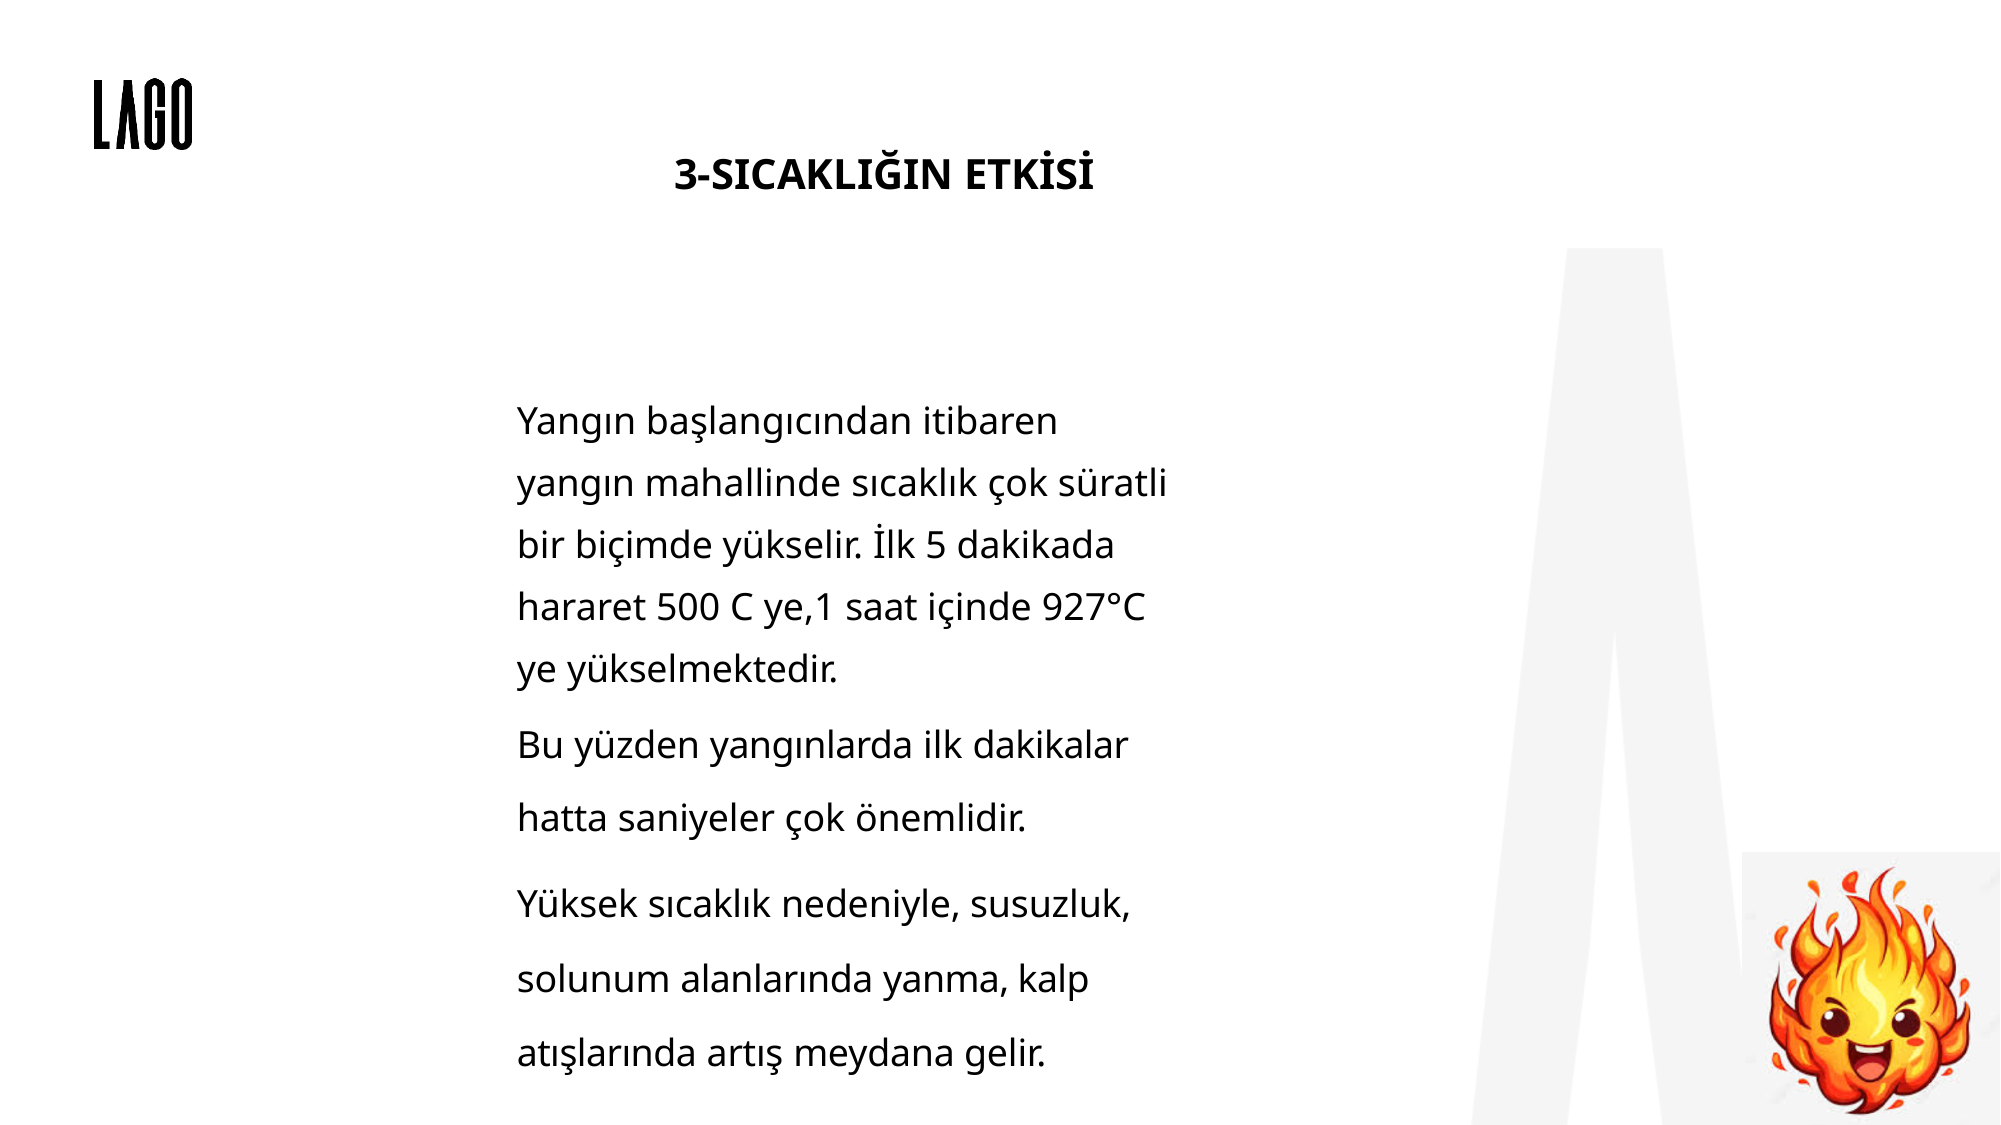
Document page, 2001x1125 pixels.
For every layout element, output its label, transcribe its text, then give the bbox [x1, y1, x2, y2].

text_box 3-SICAKLIĞIN ETKİSİ [672, 145, 1328, 198]
picture [94, 78, 192, 150]
text_box Yangın başlangıcından itibaren yangın mahallinde sıcaklık çok süratli bir biçimde yükselir. İlk 5 dakikada hararet 500 C ye,1 saat içinde 927°C ye yükselmektedir. Bu yüzden yangınlarda ilk dakikalar hatta saniyeler çok önemlidir. Yüksek sıcaklık nedeniyle, susuzluk, solunum alanlarında yanma, kalp atışlarında artış meydana gelir. [499, 373, 1195, 1125]
picture [1471, 248, 2000, 1125]
